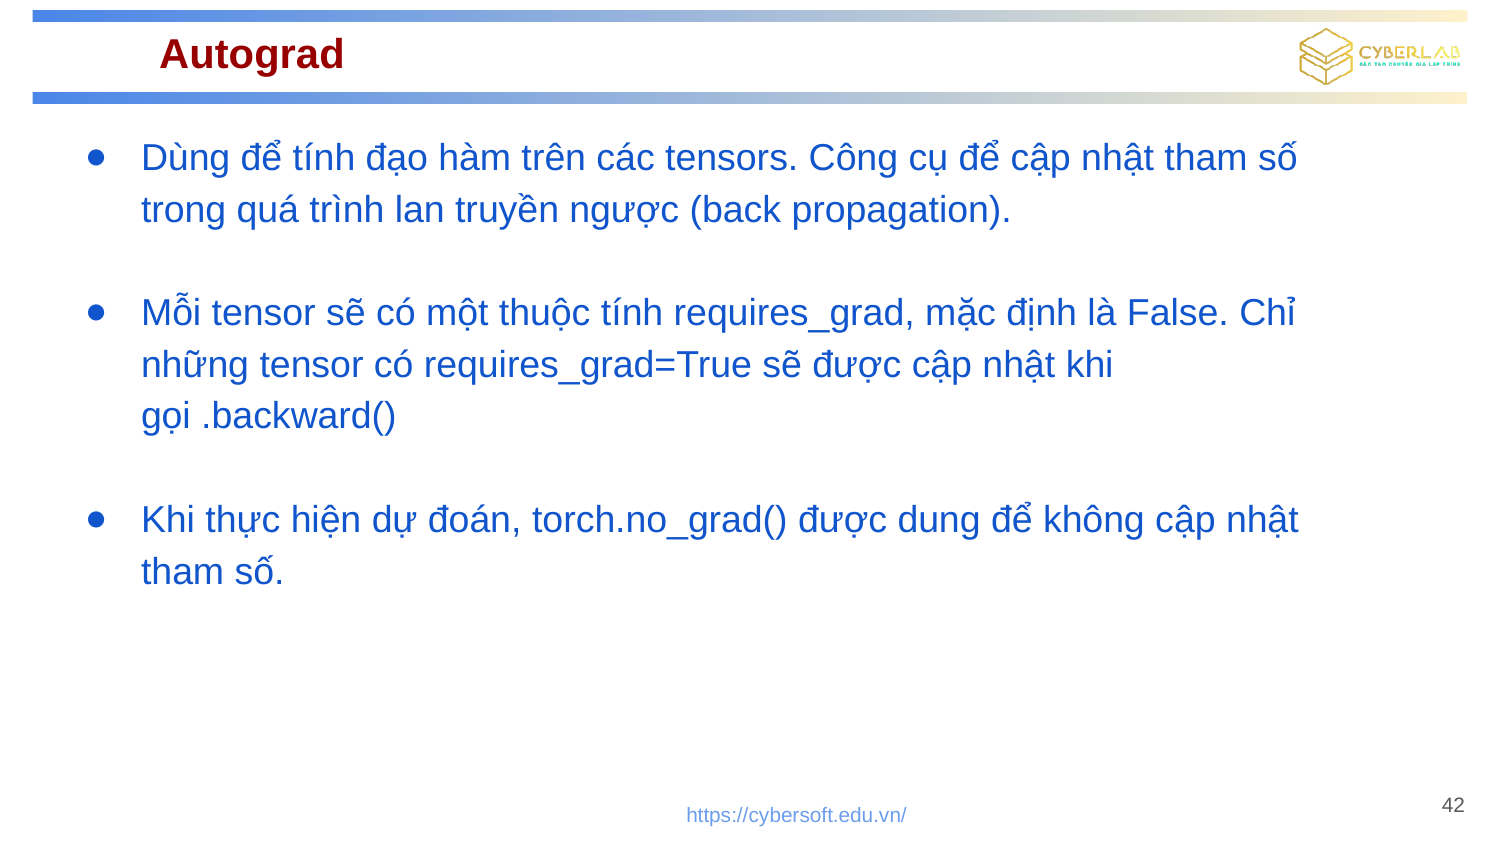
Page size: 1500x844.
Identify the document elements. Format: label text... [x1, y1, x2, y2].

list Dùng để tính đạo hàm trên các tensors. Công cụ để cập nhật tham số trong quá trình lan truyền ngược (back propagation). Mỗi tensor sẽ có một thuộc tính requires_grad, mặc định là False. Chỉ những tensor có requires_grad=True sẽ được cập nhật khi gọi .backward() Khi thực hiện dự đoán, torch.no_grad() được dung để không cập nhật tham số. [51, 111, 1371, 762]
slide_number 42 [1389, 782, 1480, 830]
title Autograd [144, 12, 1449, 93]
picture [1449, 28, 1468, 85]
